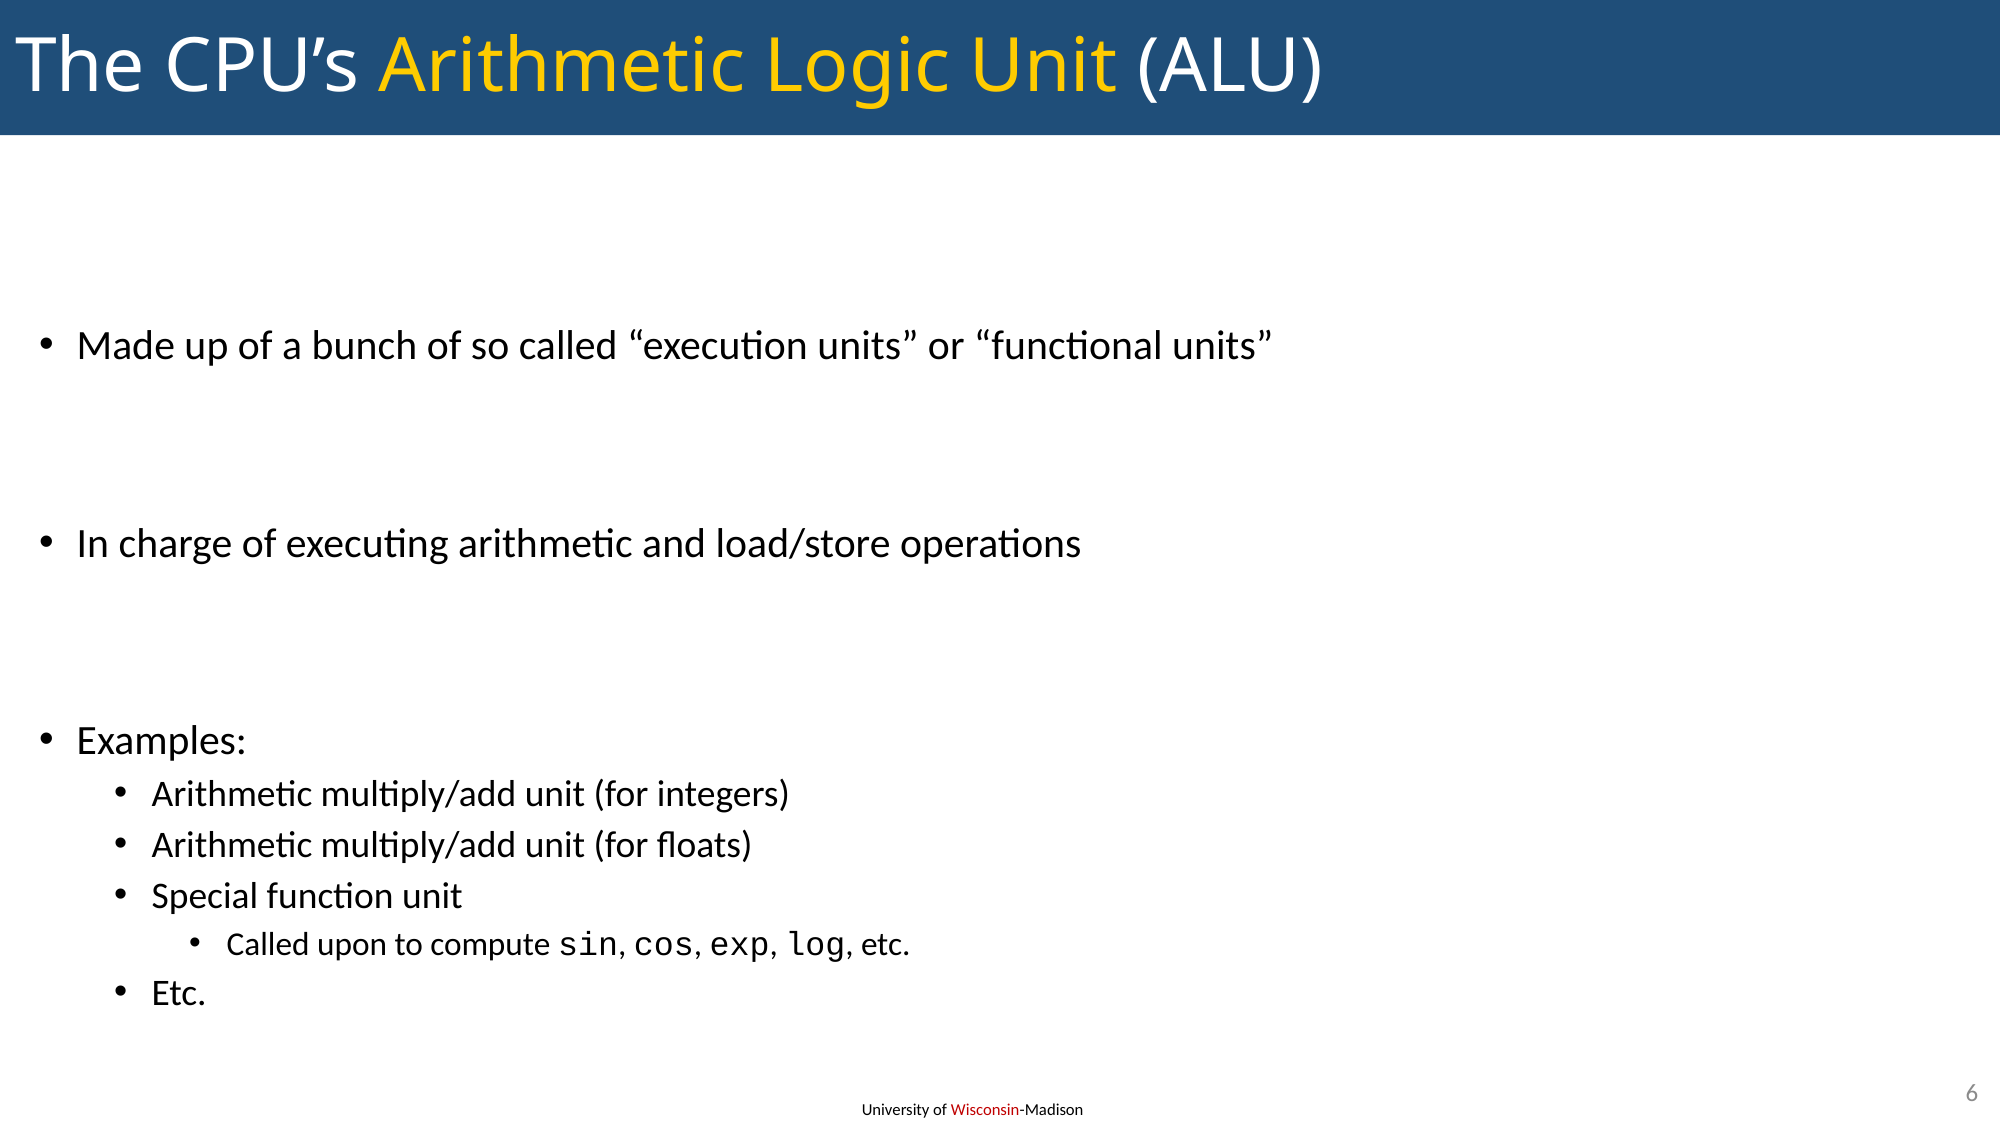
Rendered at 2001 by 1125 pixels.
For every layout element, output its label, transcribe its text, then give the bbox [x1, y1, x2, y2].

title The CPU’s Arithmetic Logic Unit (ALU) [0, 0, 2000, 136]
slide_number 6 [1879, 1069, 1994, 1114]
list Made up of a bunch of so called “execution units” or “functional units” In charge of executing arithmetic and load/store operations Examples: Arithmetic multiply/add unit (for integers) Arithmetic multiply/add unit (for floats) Special function unit Called upon to compute sin, cos, exp, log, etc. Etc. [24, 245, 1987, 1055]
